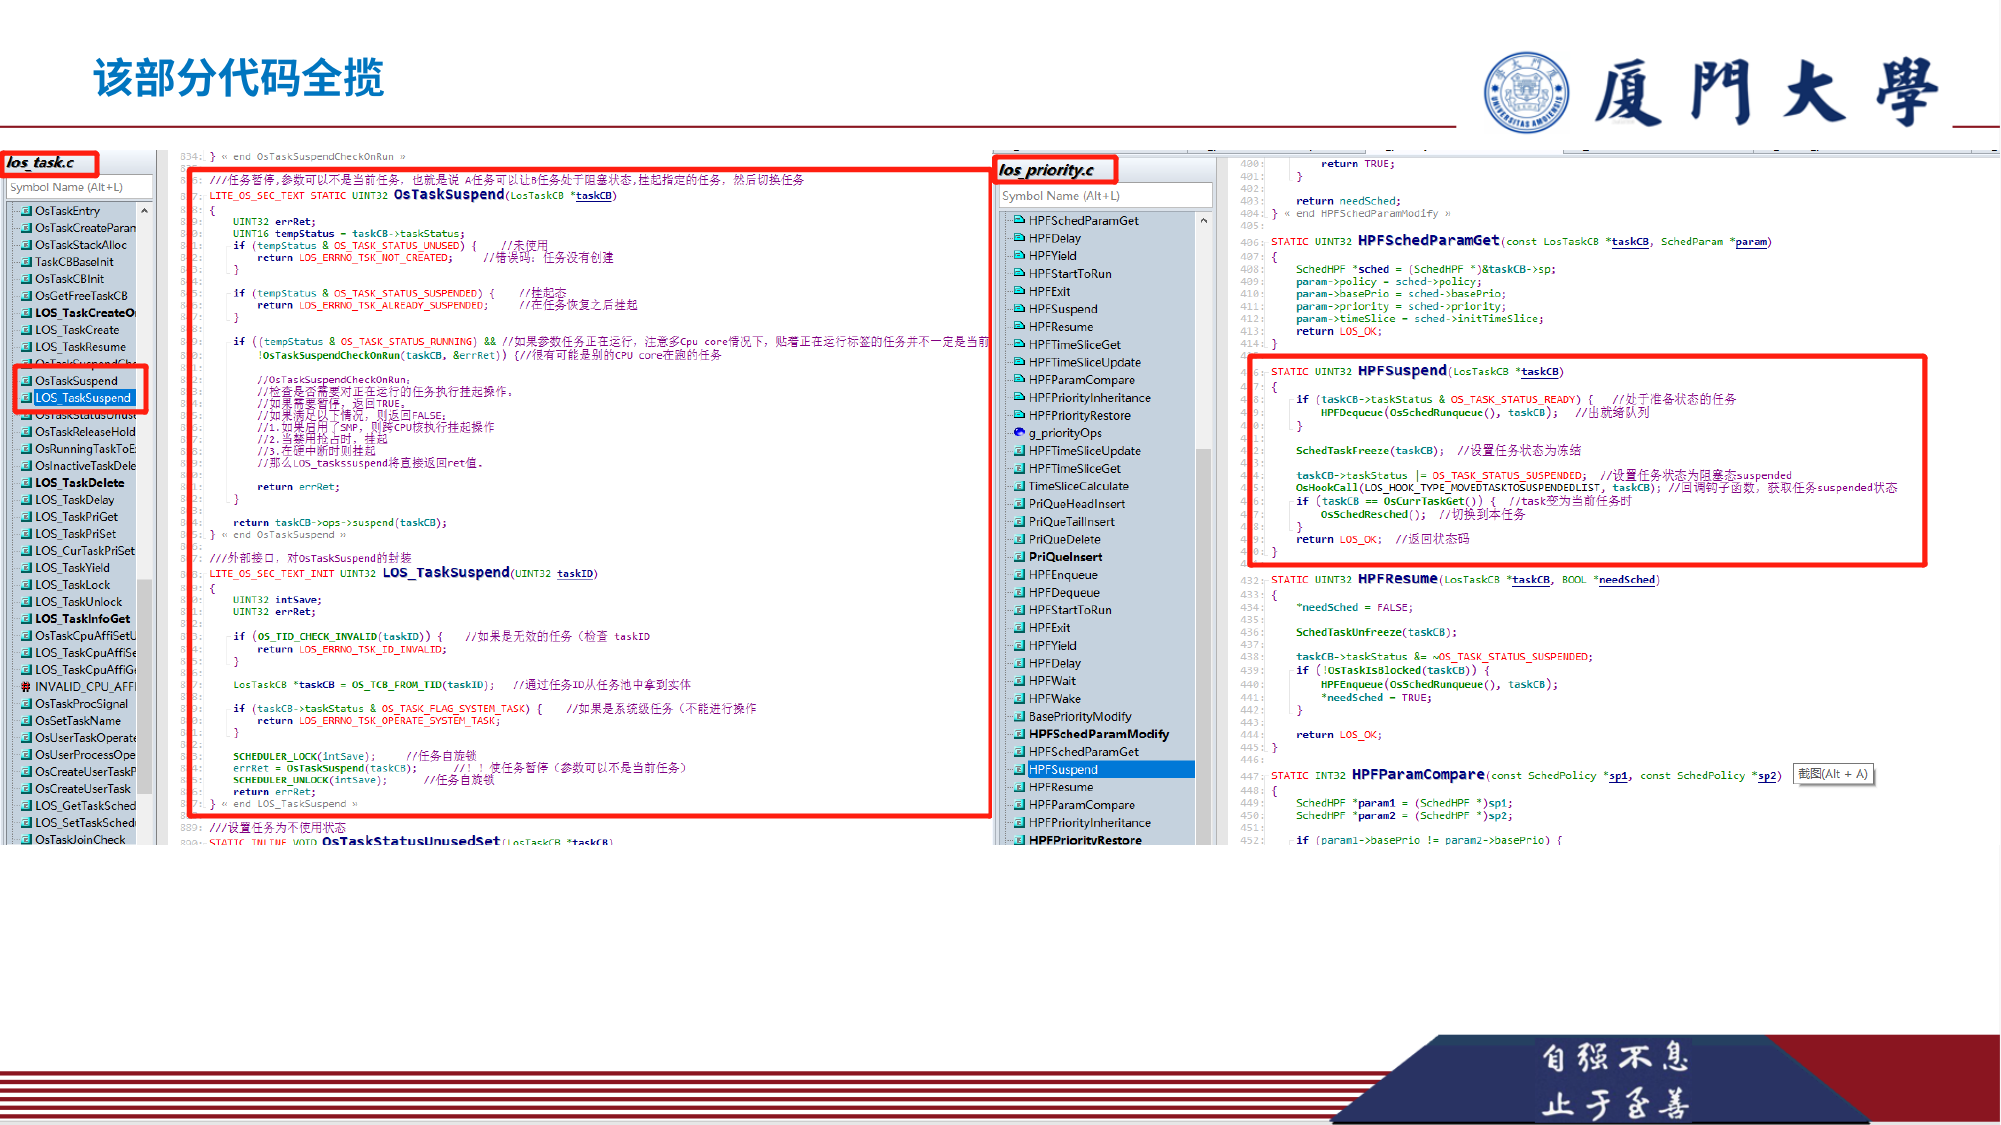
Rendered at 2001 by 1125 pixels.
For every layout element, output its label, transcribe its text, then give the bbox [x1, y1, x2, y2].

list 该部分代码全揽 [26, 44, 452, 116]
picture [0, 0, 2001, 1125]
